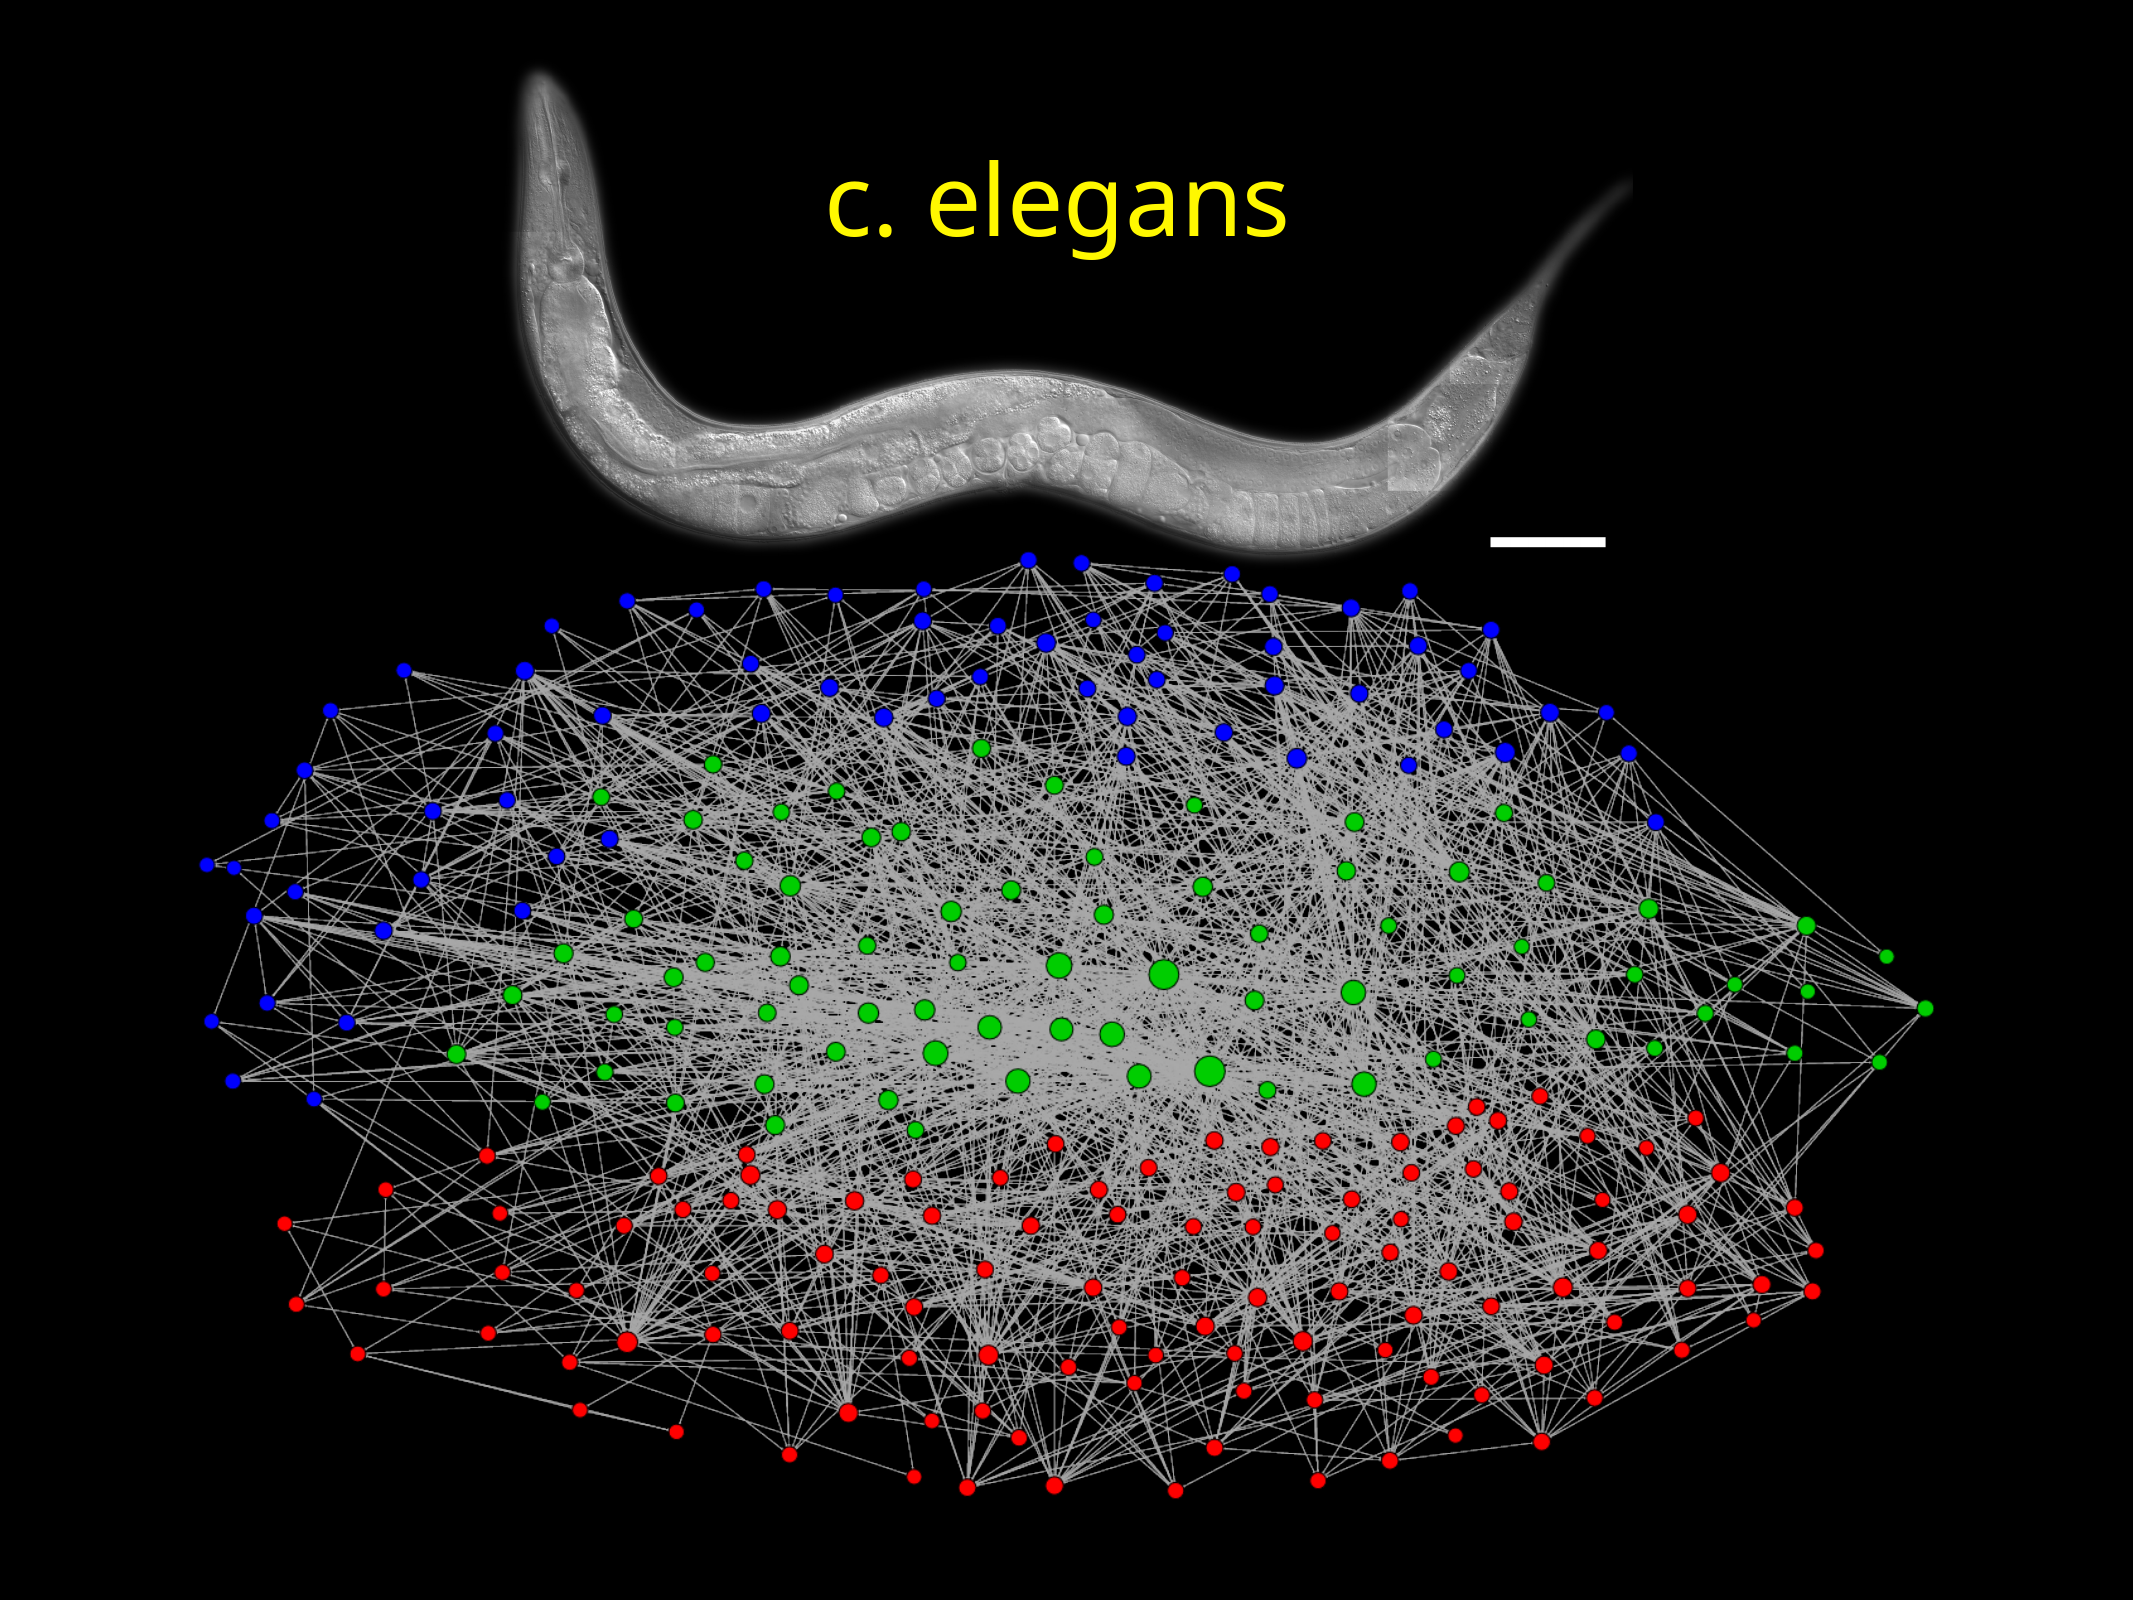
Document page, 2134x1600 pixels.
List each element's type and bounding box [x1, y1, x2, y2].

picture [186, 57, 1947, 1512]
